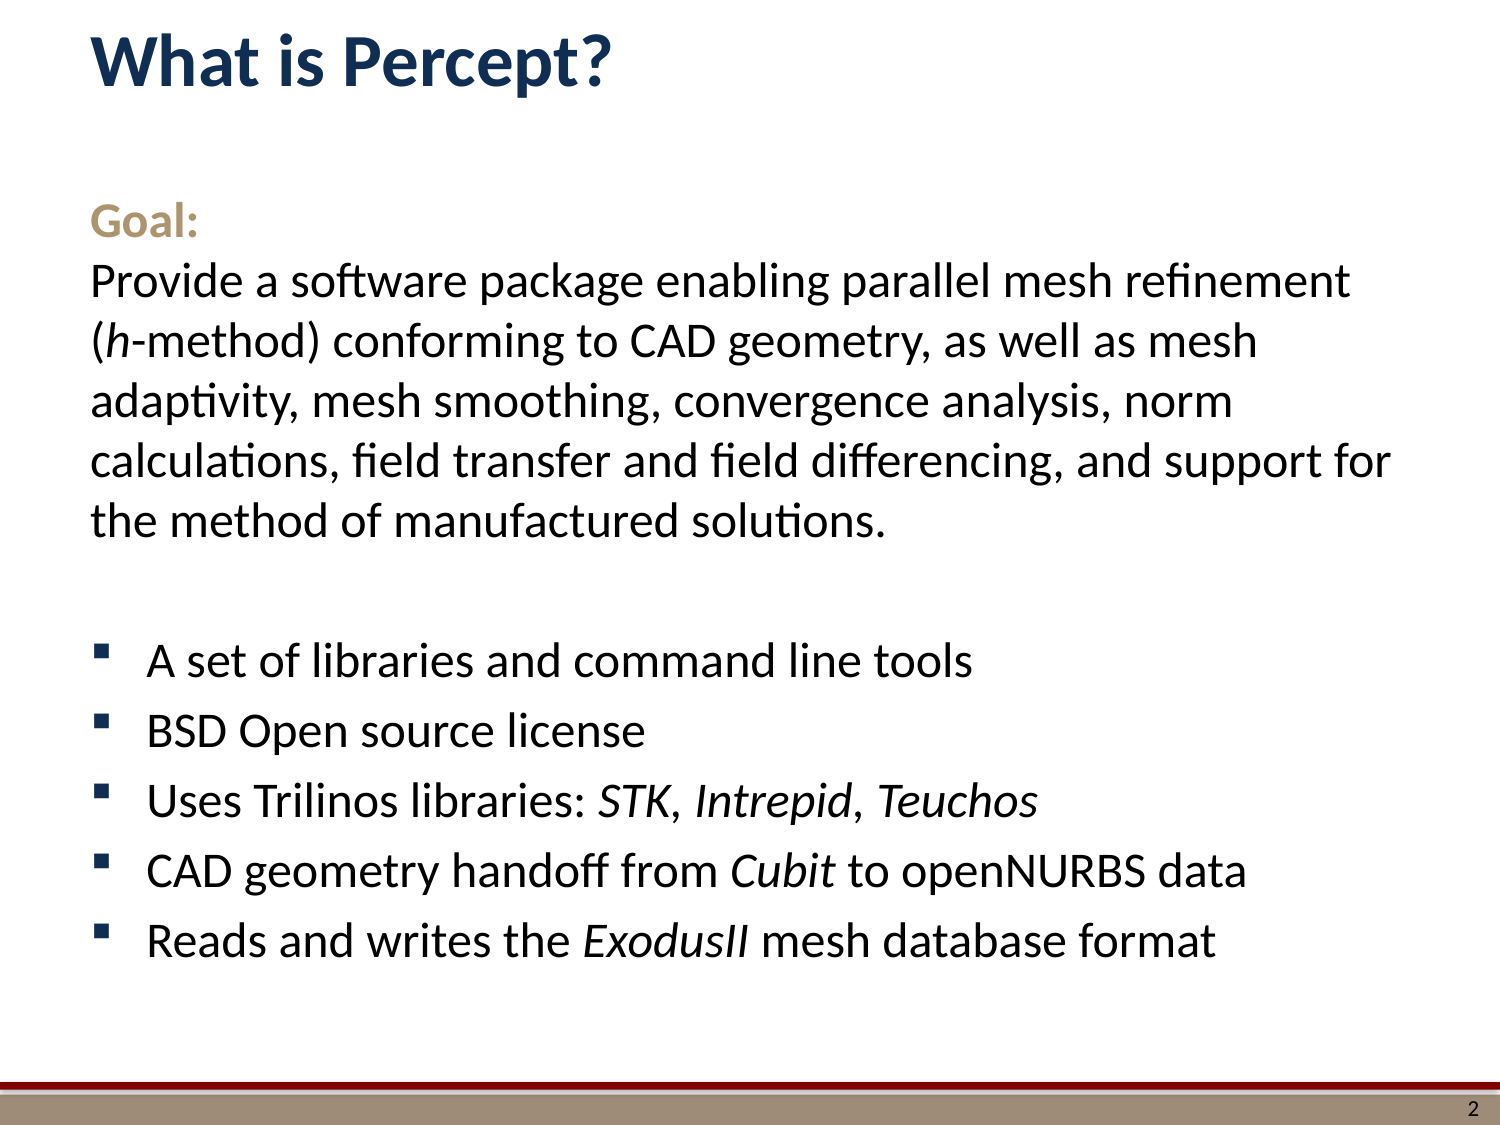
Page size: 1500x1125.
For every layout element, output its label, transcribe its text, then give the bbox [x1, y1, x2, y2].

slide_number 2 [1378, 1059, 1480, 1122]
list Goal: Provide a software package enabling parallel mesh refinement (h-method) conforming to CAD geometry, as well as mesh adaptivity, mesh smoothing, convergence analysis, norm calculations, field transfer and field differencing, and support for the method of manufactured solutions. A set of libraries and command line tools BSD Open source license Uses Trilinos libraries: STK, Intrepid, Teuchos CAD geometry handoff from Cubit to openNURBS data Reads and writes the ExodusII mesh database format [74, 179, 1426, 1006]
title What is Percept? [74, 0, 1426, 113]
